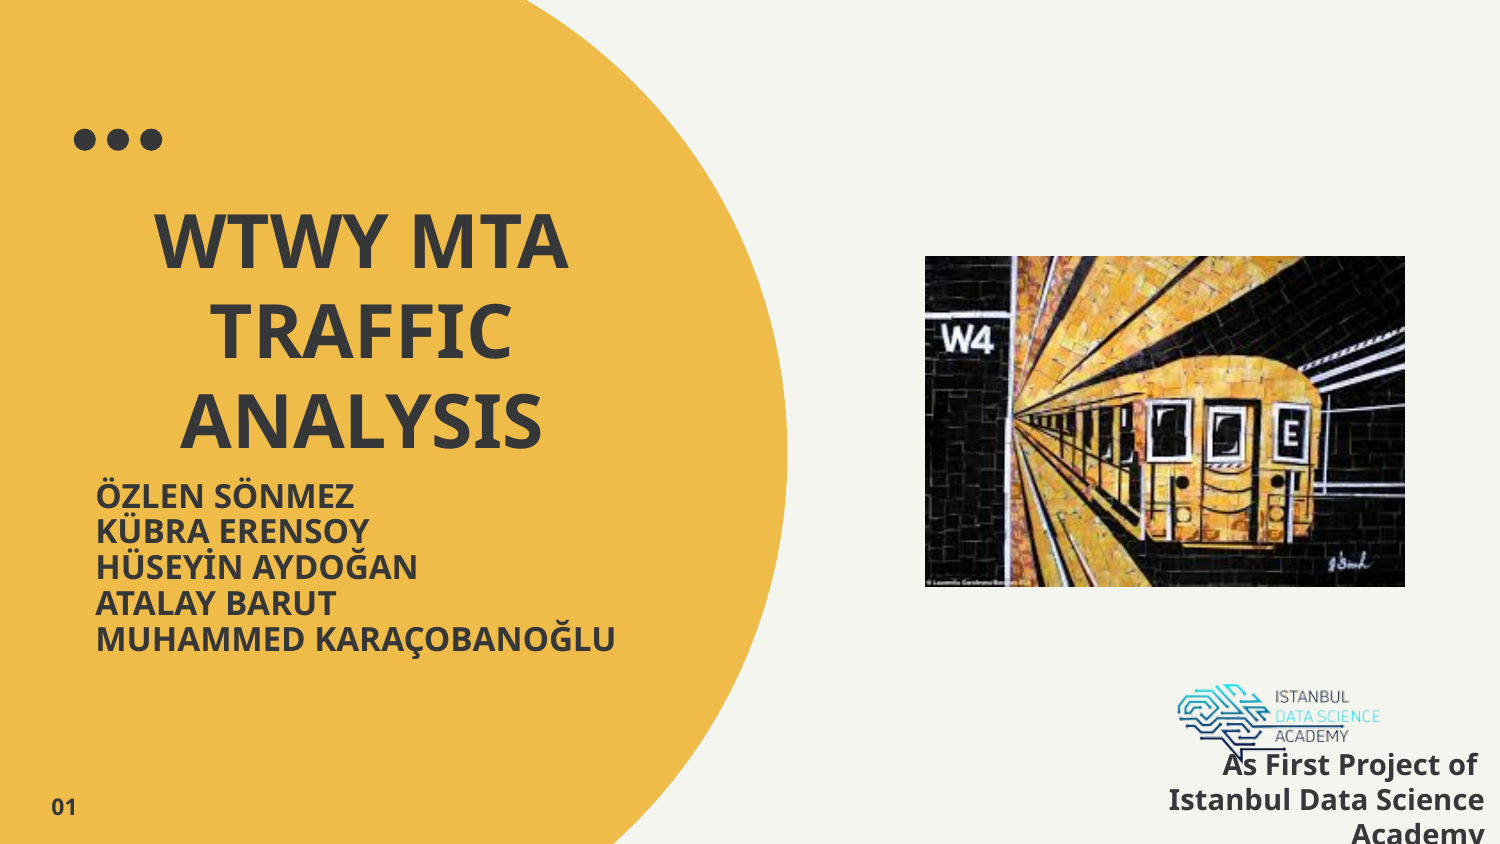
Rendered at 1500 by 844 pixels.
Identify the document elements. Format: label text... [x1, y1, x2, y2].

picture [924, 256, 1405, 588]
title ÖZLEN SÖNMEZ KÜBRA ERENSOY HÜSEYİN AYDOĞAN ATALAY BARUT MUHAMMED KARAÇOBANOĞLU [95, 471, 629, 670]
picture [1173, 679, 1384, 773]
text_box 01 [51, 785, 118, 820]
text_box WTWY MTA TRAFFIC ANALYSIS [10, 186, 714, 471]
text_box As First Project of Istanbul Data Science Academy [1057, 738, 1500, 844]
